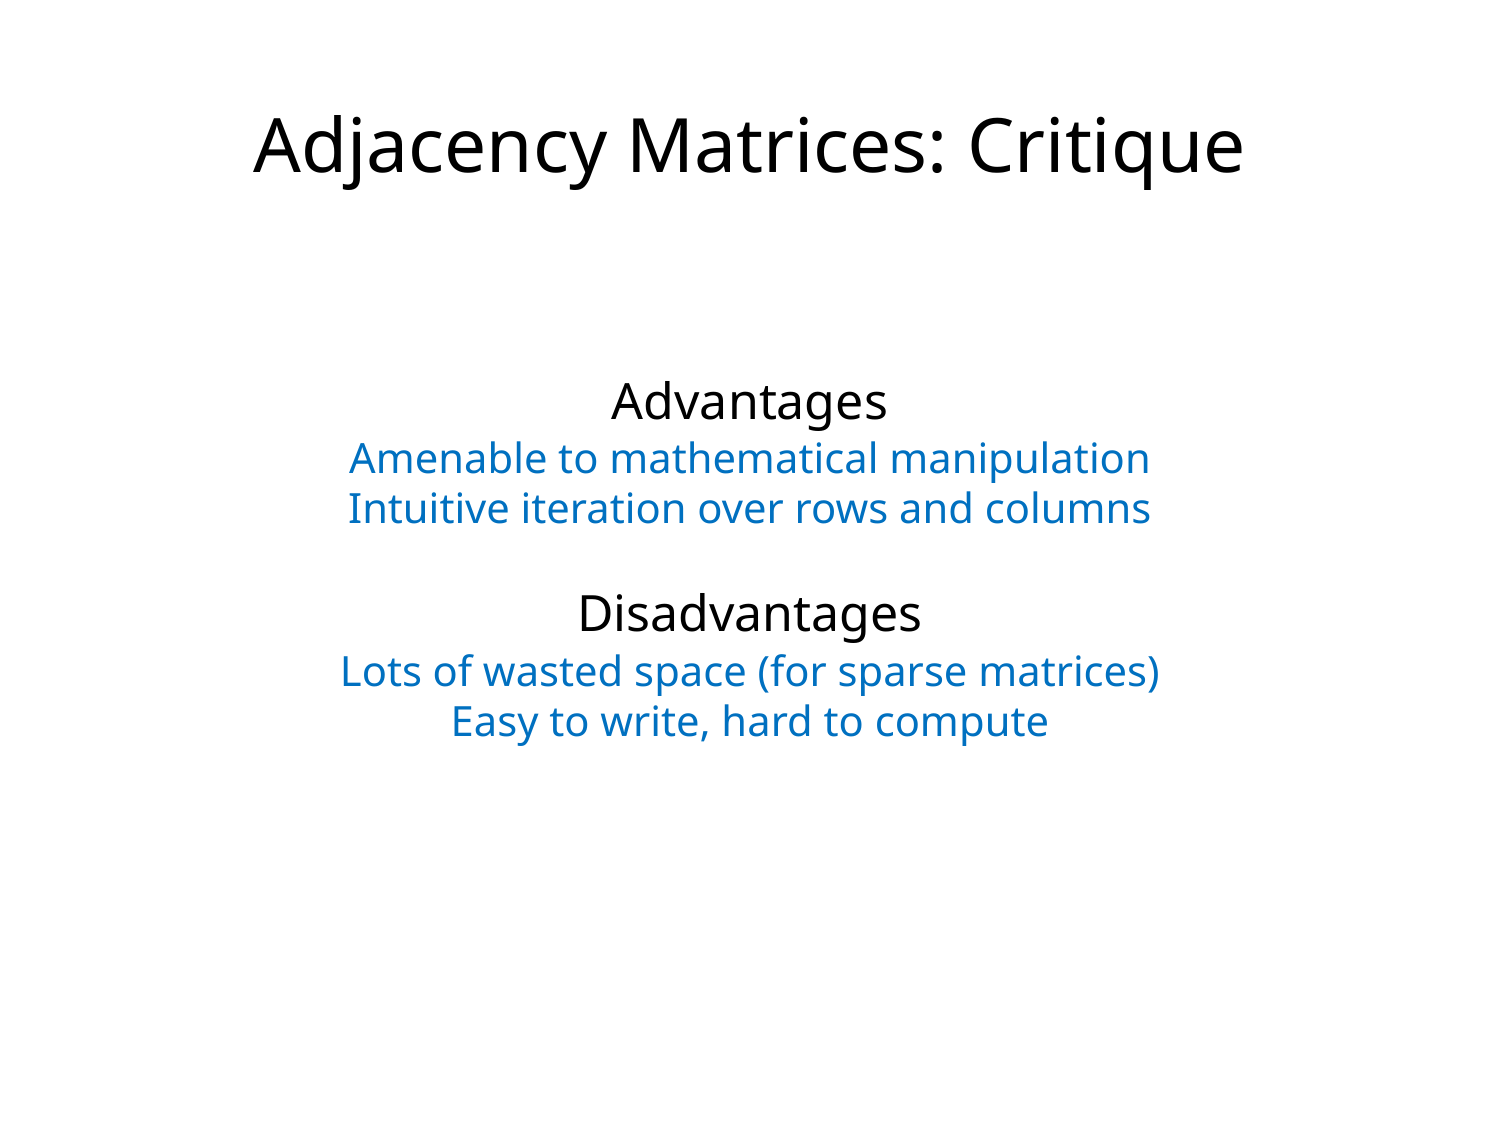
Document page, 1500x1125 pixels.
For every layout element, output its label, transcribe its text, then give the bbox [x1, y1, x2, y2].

text_box Disadvantages [0, 574, 1500, 636]
text_box Amenable to mathematical manipulation Intuitive iteration over rows and columns [0, 424, 1500, 540]
text_box Adjacency Matrices: Critique [0, 90, 1500, 203]
text_box Advantages [0, 362, 1500, 424]
text_box Lots of wasted space (for sparse matrices) Easy to write, hard to compute [0, 636, 1500, 752]
